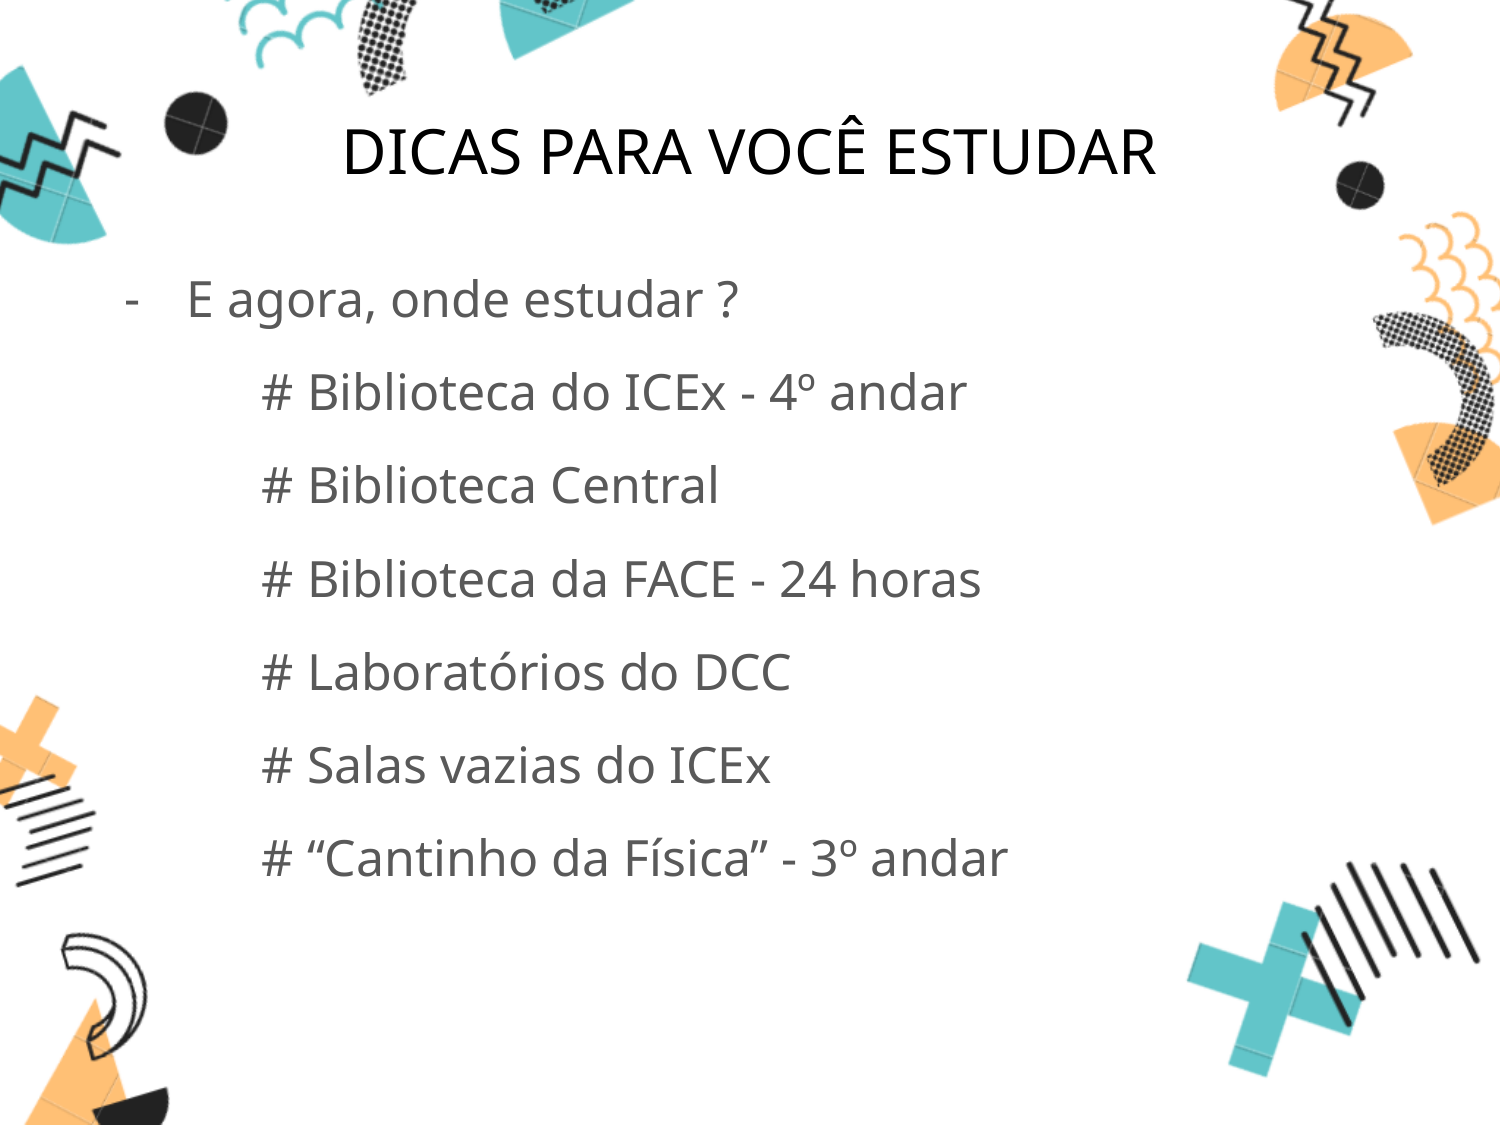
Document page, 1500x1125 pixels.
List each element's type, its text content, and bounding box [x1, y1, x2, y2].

title DICAS PARA VOCÊ ESTUDAR [51, 97, 1449, 223]
list E agora, onde estudar ? # Biblioteca do ICEx - 4º andar # Biblioteca Central # Biblioteca da FACE - 24 horas # Laboratórios do DCC # Salas vazias do ICEx # “Cantinho da Física” - 3º andar [96, 252, 1393, 1000]
picture [0, 0, 1500, 1125]
